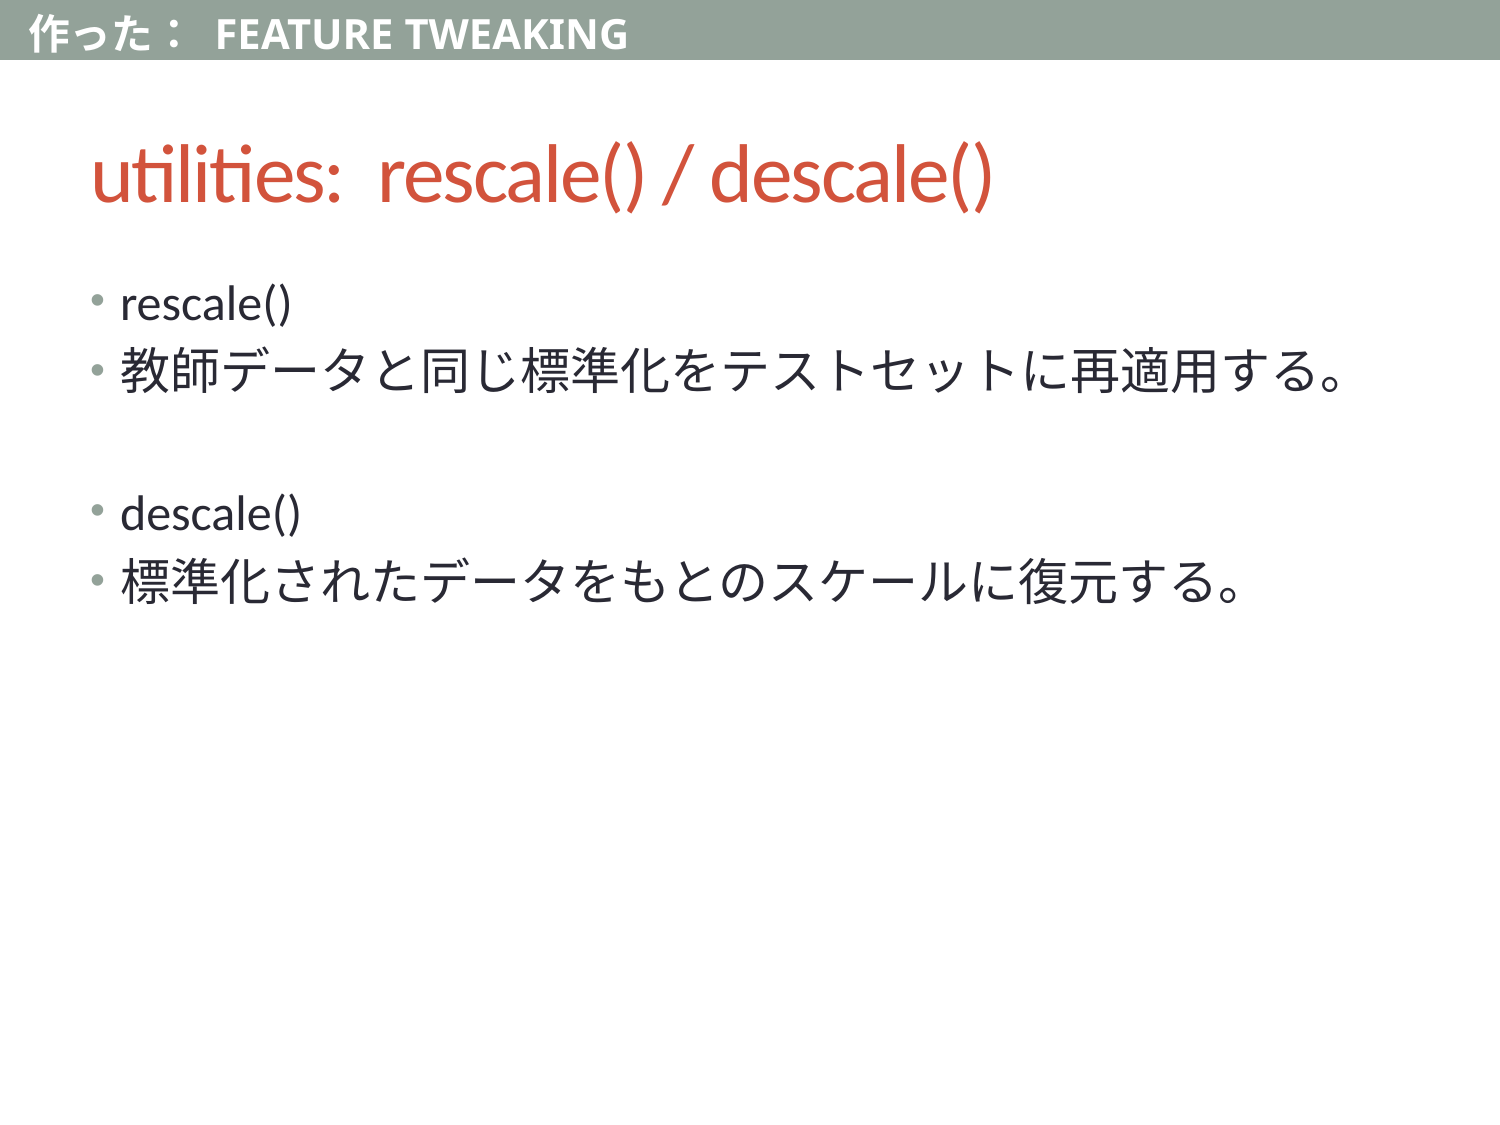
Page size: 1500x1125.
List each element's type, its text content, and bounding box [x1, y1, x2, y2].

text_box 作った： FEATURE TWEAKING [13, 0, 645, 65]
list rescale() 教師データと同じ標準化をテストセットに再適用する。 descale() 標準化されたデータをもとのスケールに復元する。 [75, 262, 1425, 1063]
title utilities: rescale() / descale() [75, 87, 1425, 250]
